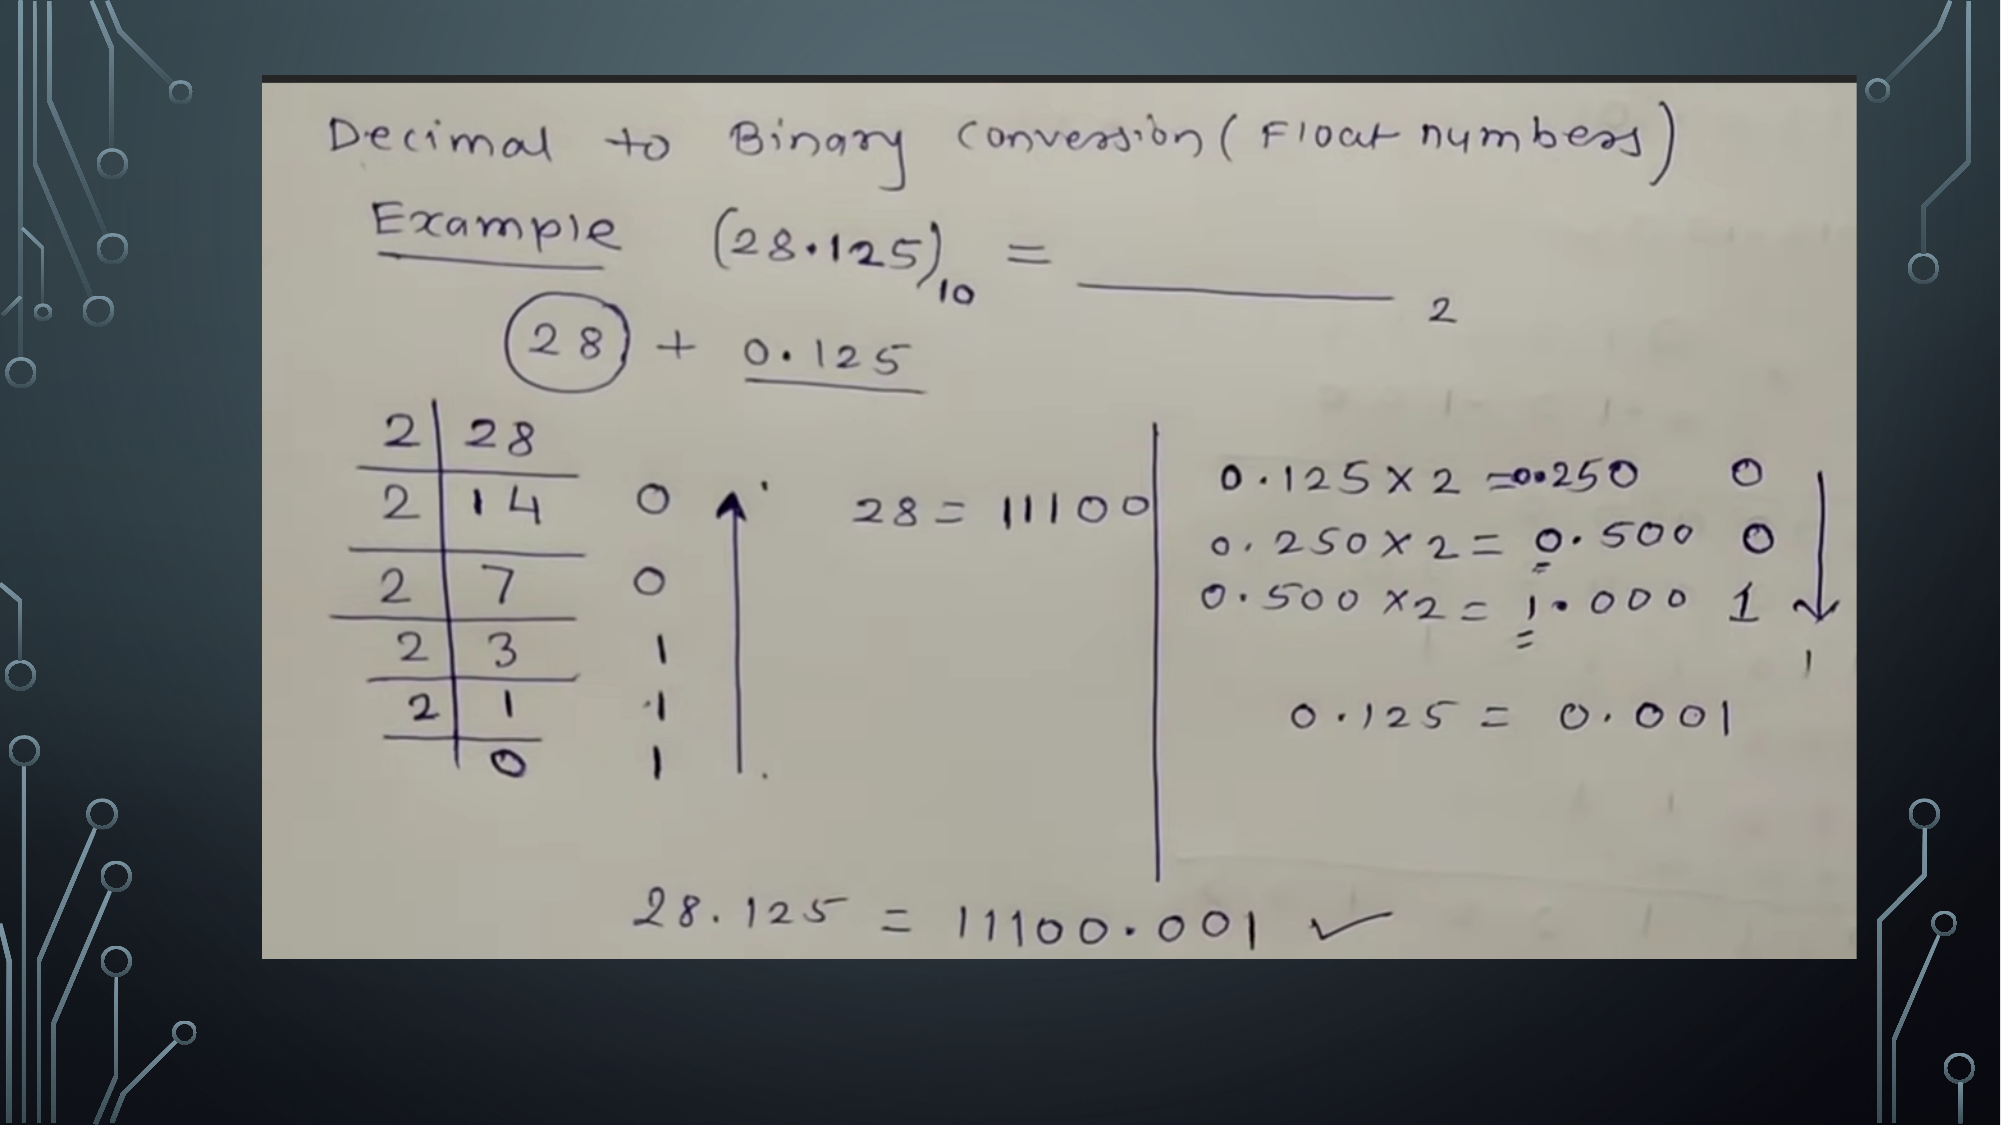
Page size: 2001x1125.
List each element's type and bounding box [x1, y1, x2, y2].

picture [261, 75, 1857, 959]
